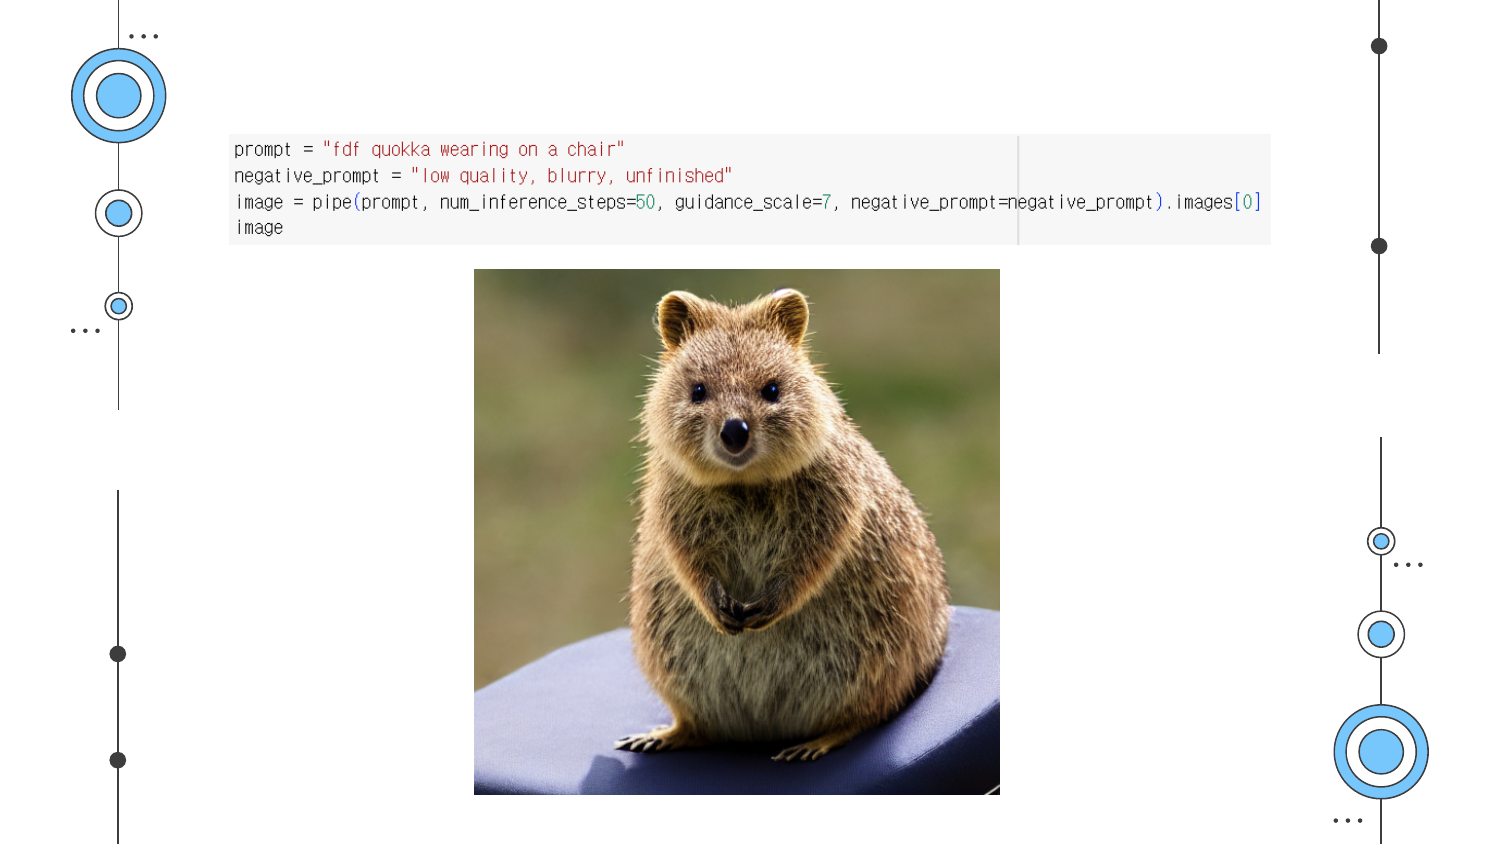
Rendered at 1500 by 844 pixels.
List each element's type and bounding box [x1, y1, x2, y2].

picture [228, 134, 1271, 245]
picture [473, 269, 1000, 796]
